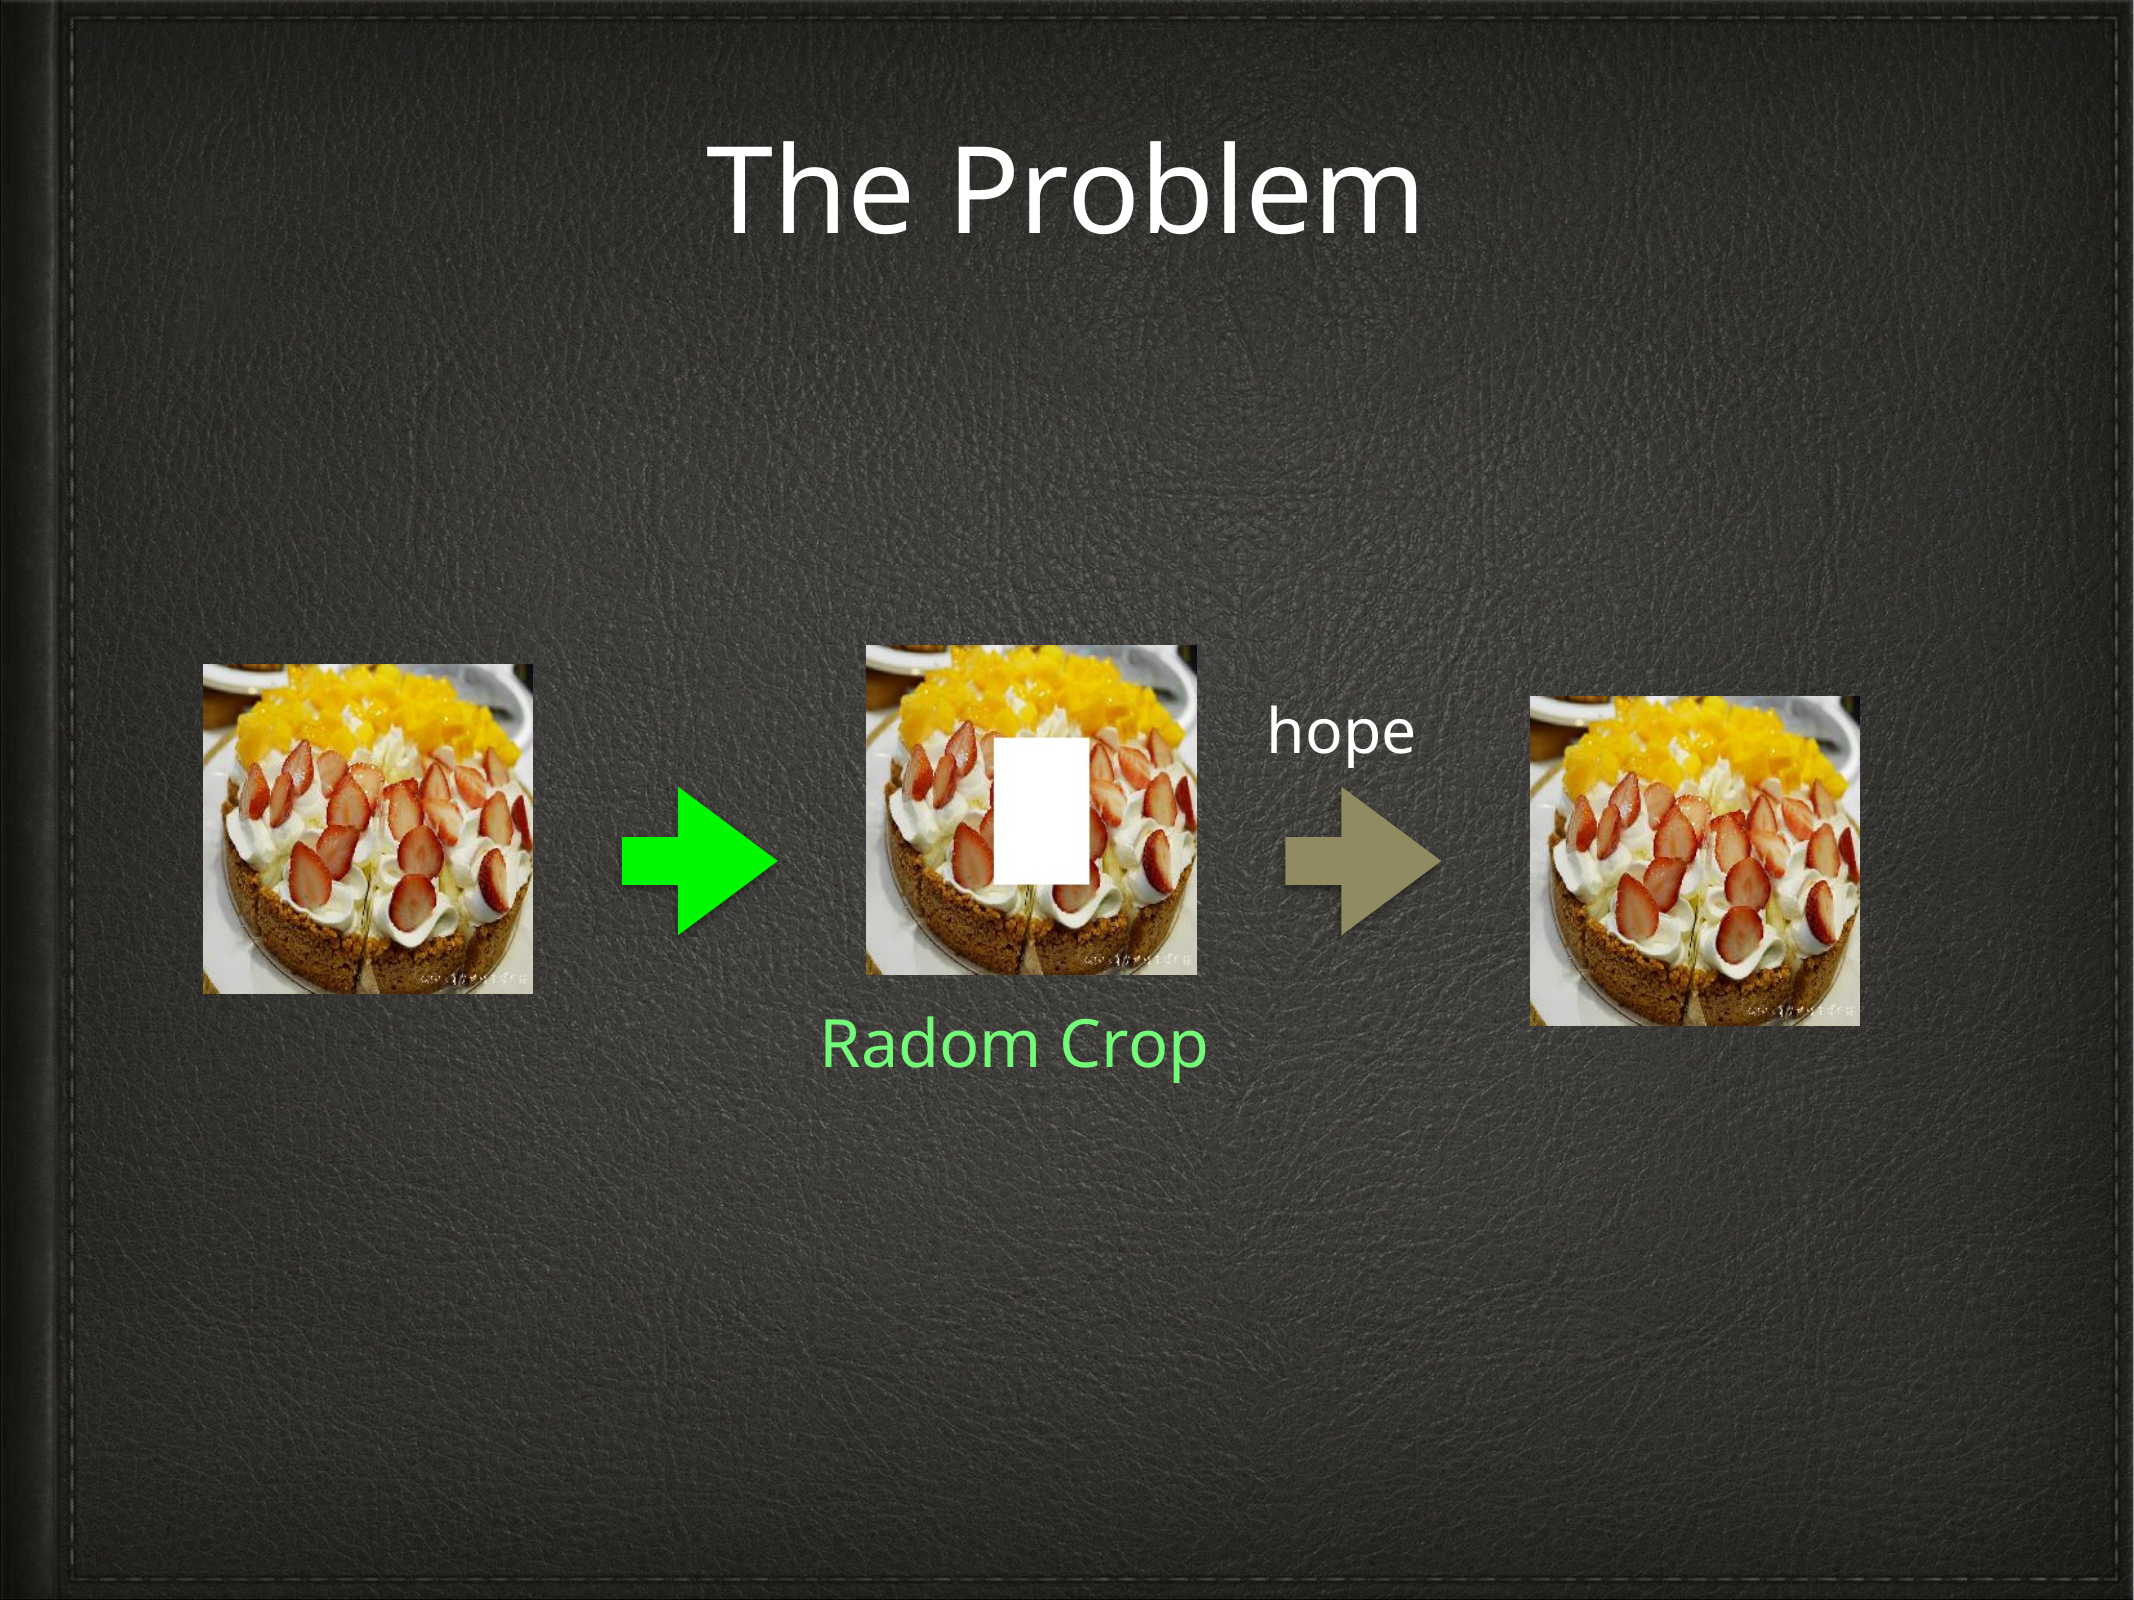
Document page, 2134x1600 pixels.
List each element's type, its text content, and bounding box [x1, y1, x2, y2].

text_box [1285, 786, 1442, 936]
text_box The Problem [149, 39, 1984, 332]
text_box hope [1258, 682, 1426, 774]
text_box [621, 786, 778, 936]
text_box Radom Crop [811, 992, 1219, 1089]
picture [0, 0, 2134, 1600]
